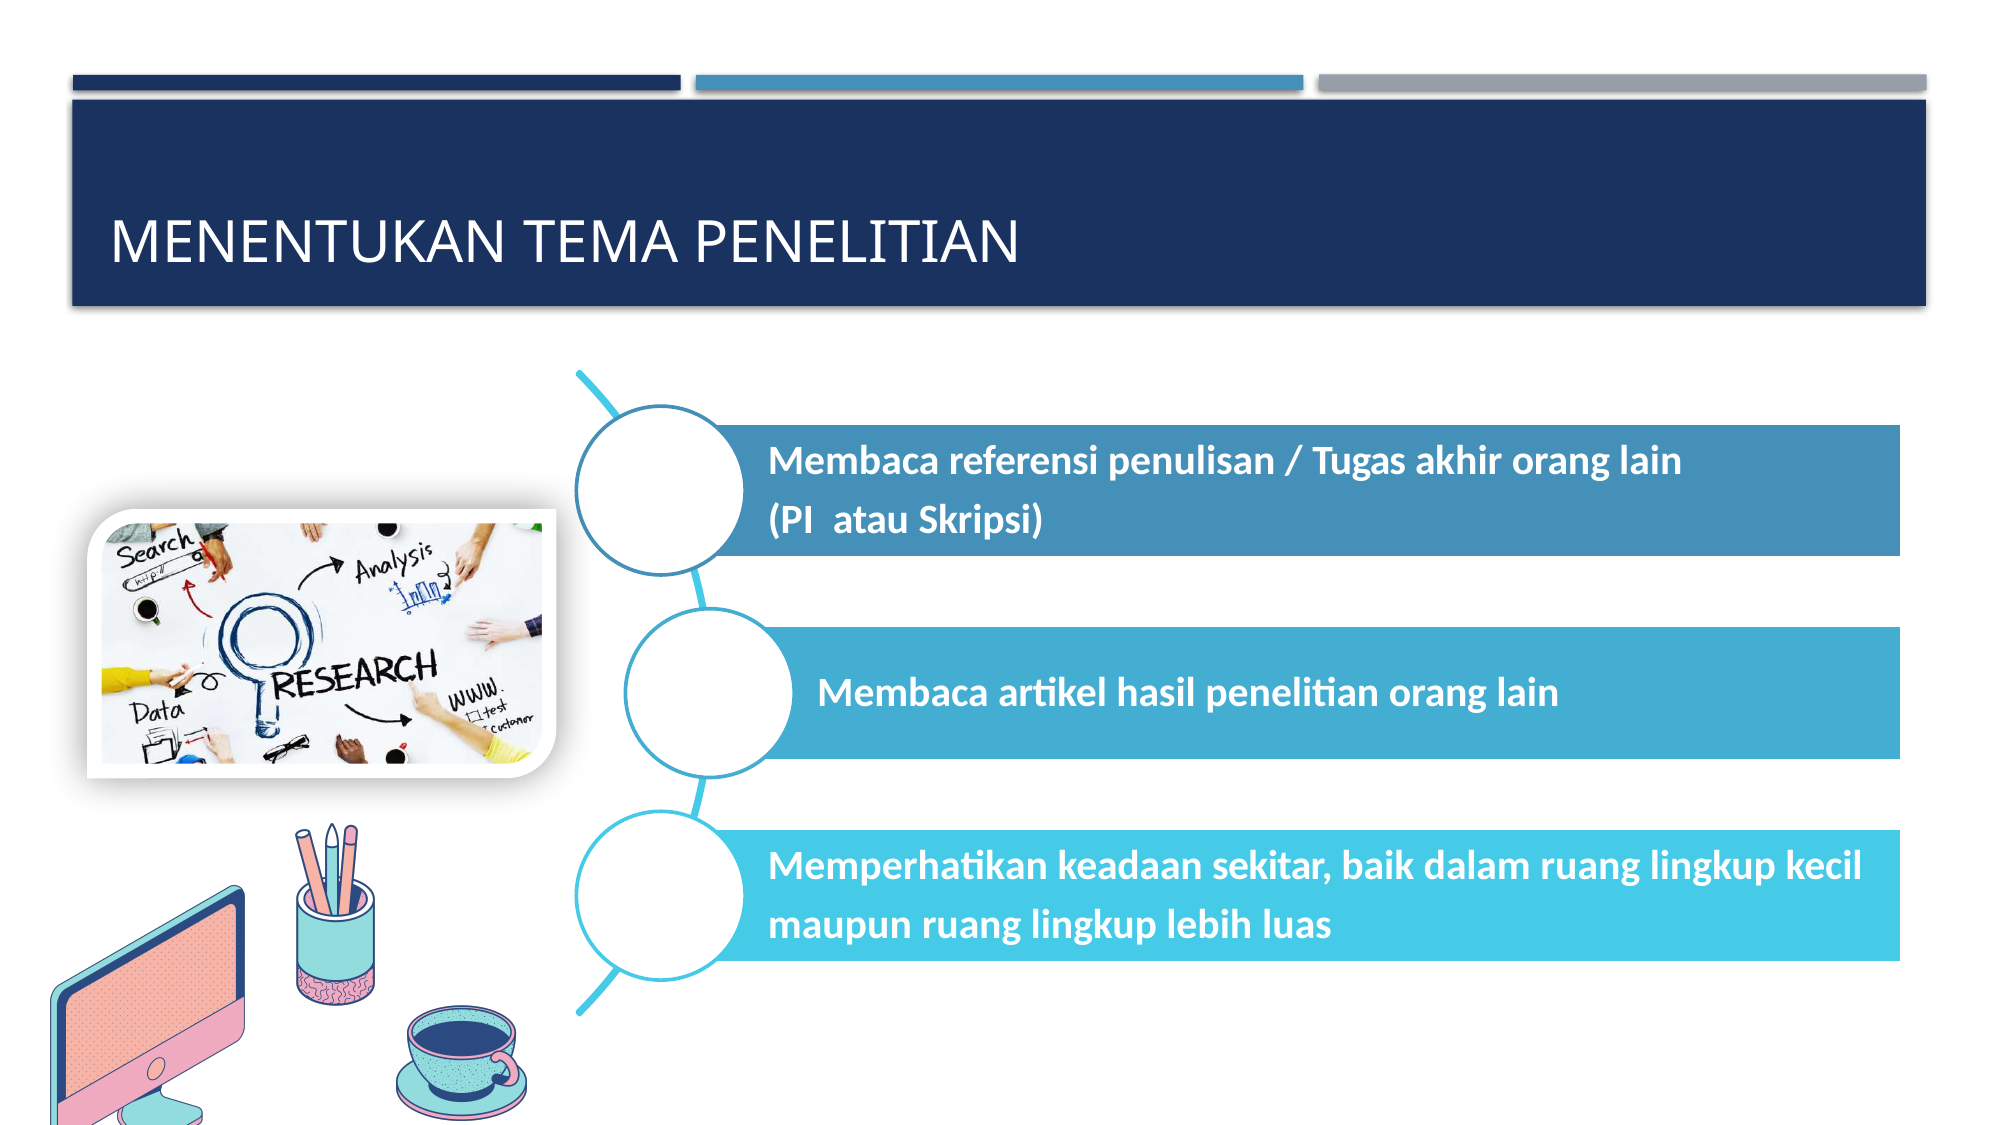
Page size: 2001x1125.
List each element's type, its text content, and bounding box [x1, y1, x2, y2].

picture [49, 884, 246, 1125]
title MENENTUKAN TEMA PENELITIAN [94, 119, 1904, 282]
picture [396, 1004, 528, 1122]
picture [93, 515, 550, 772]
picture [292, 822, 379, 1006]
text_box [566, 354, 1912, 1032]
